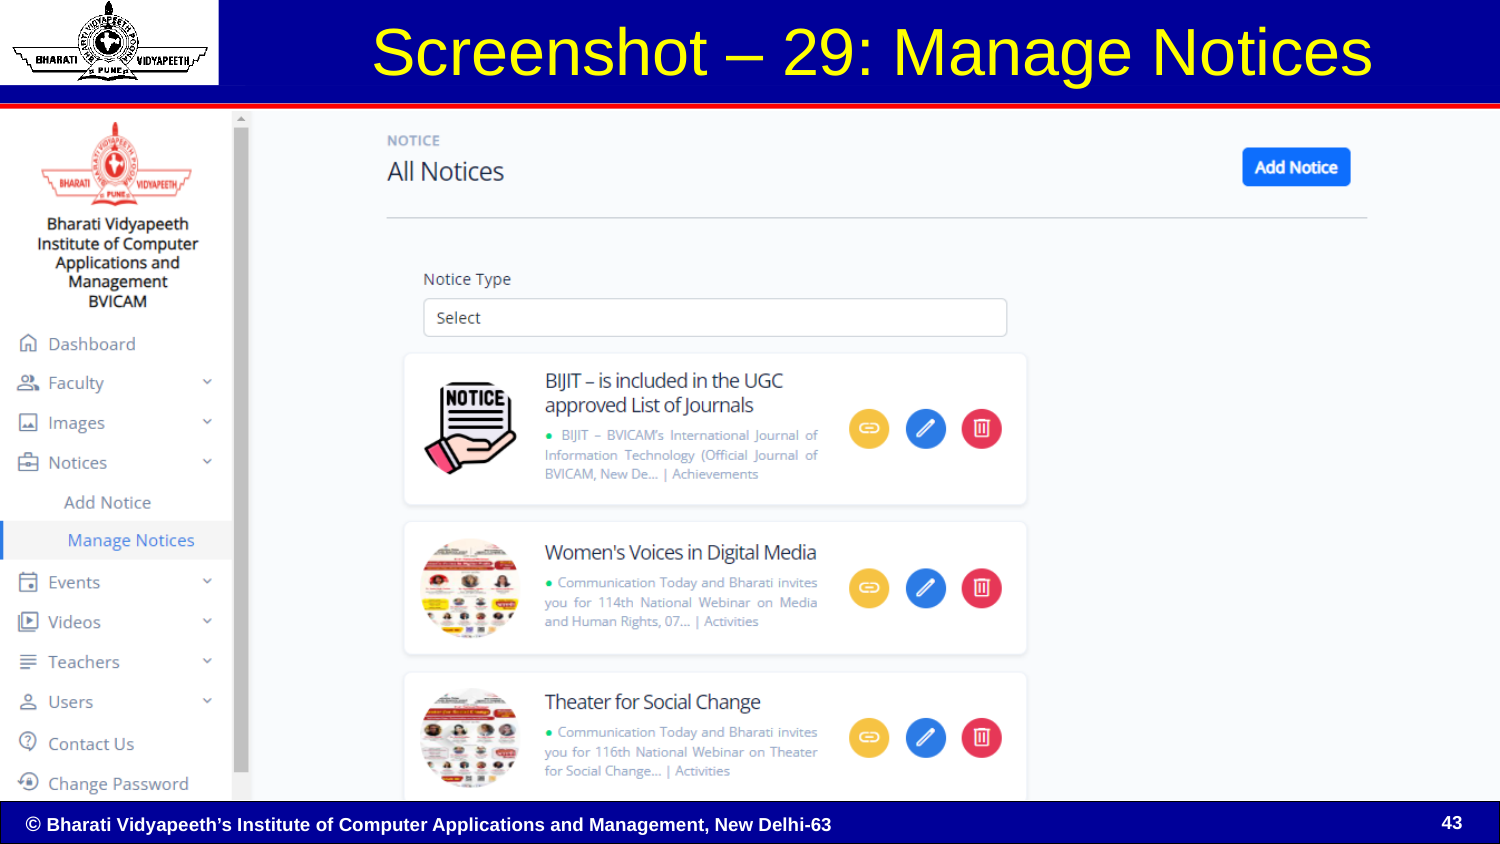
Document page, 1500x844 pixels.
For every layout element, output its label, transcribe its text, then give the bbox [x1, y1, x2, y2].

picture [12, 1, 208, 81]
picture [0, 110, 1500, 801]
title Screenshot – 29: Manage Notices [246, 2, 1500, 85]
